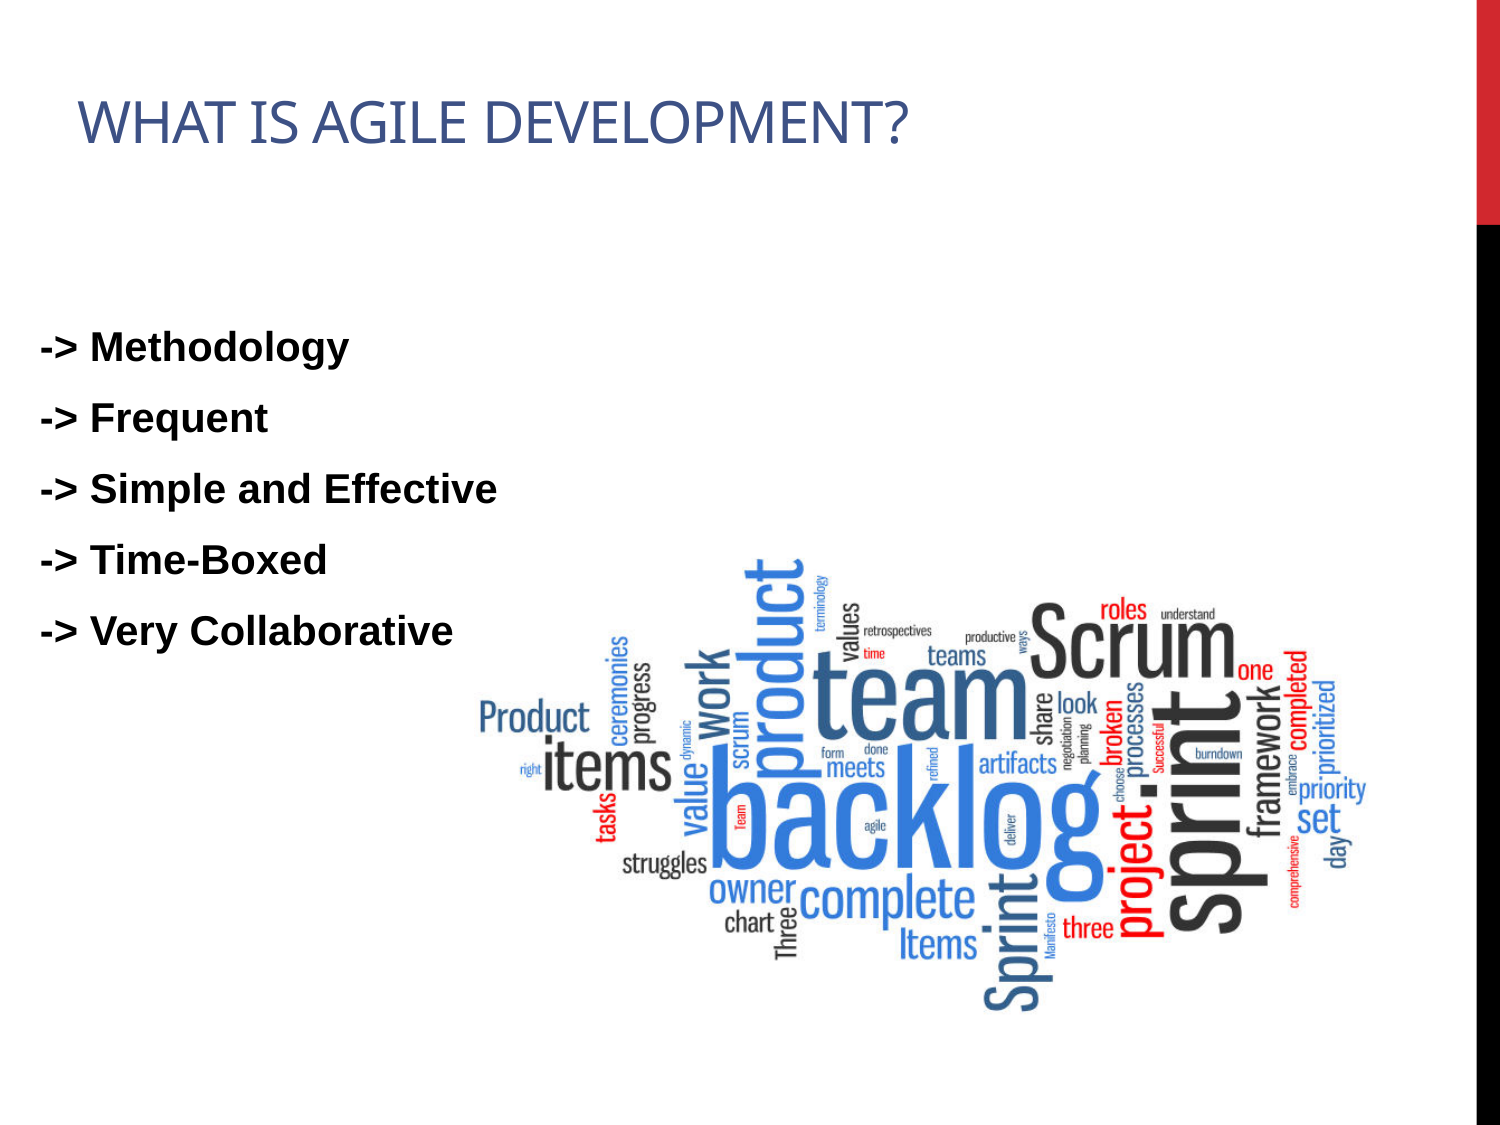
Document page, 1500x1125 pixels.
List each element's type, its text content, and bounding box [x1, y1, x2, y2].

list -> Methodology -> Frequent -> Simple and Effective -> Time-Boxed -> Very Collaborative [24, 312, 563, 675]
title What is agile development? [62, 0, 1200, 163]
picture [474, 549, 1376, 1021]
